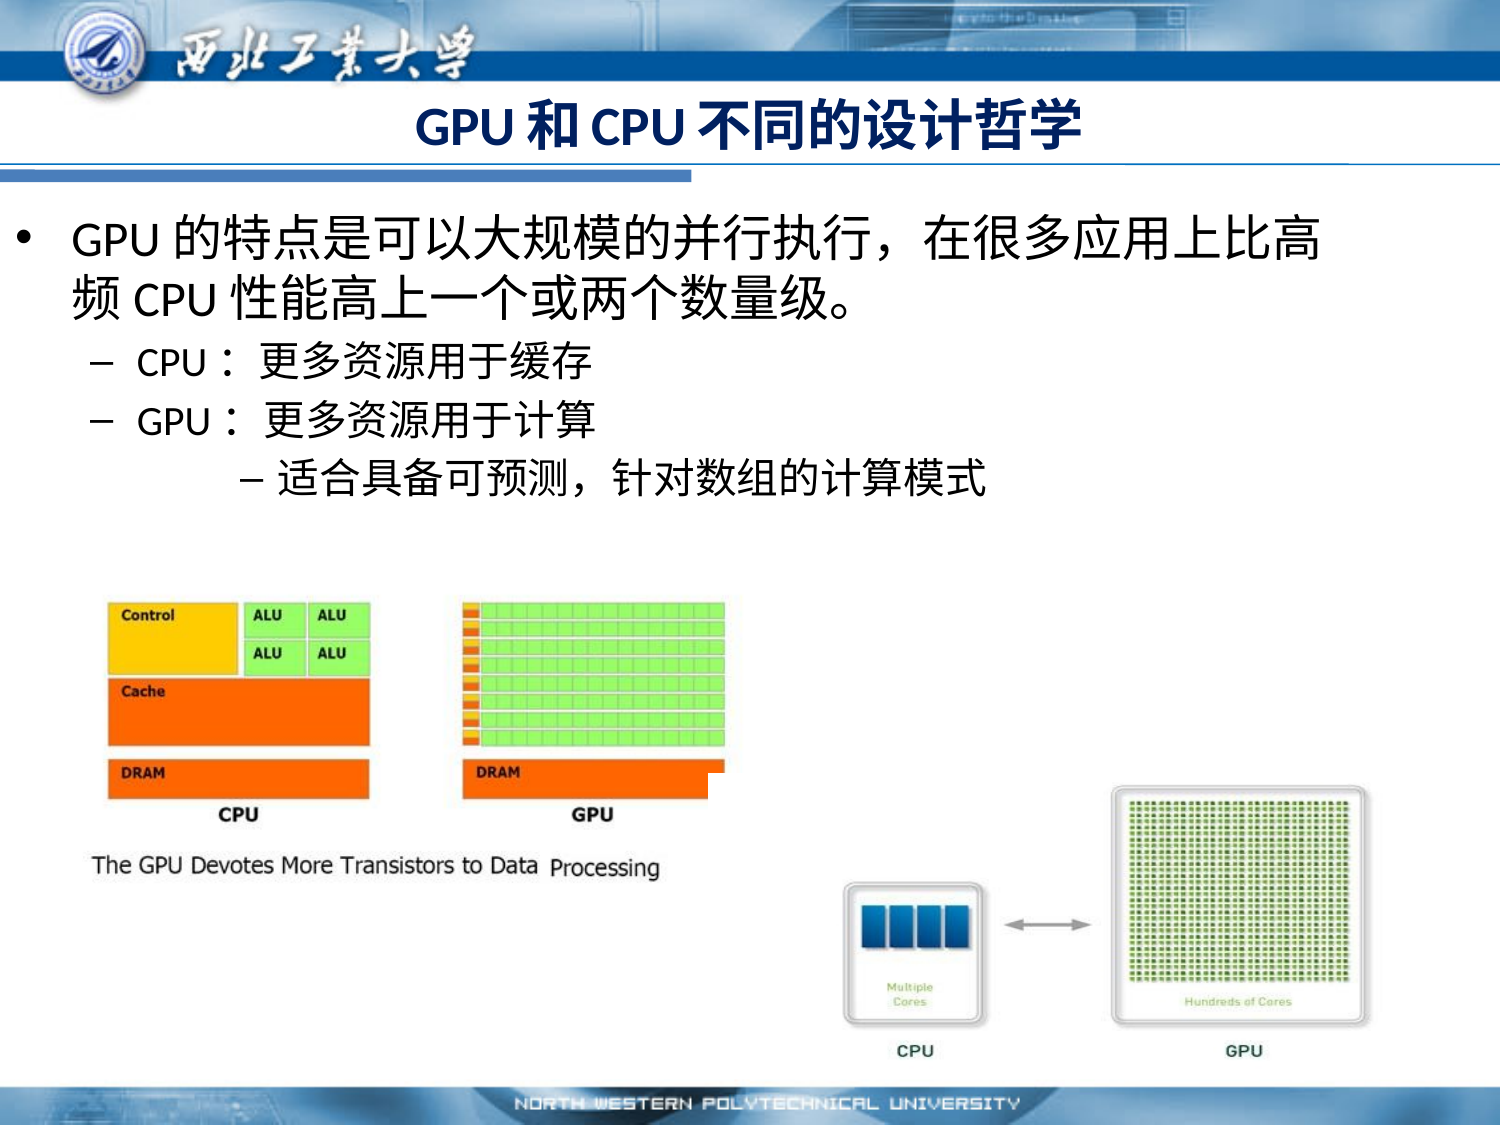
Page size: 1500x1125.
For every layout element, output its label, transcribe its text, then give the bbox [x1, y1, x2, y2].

list GPU的特点是可以大规模的并行执行，在很多应用上比高频CPU性能高上一个或两个数量级。 CPU：更多资源用于缓存 GPU：更多资源用于计算 适合具备可预测，针对数组的计算模式 [0, 199, 1350, 837]
title GPU和CPU不同的设计哲学 [35, 82, 1465, 164]
picture [0, 0, 1500, 163]
picture [0, 165, 1500, 1125]
